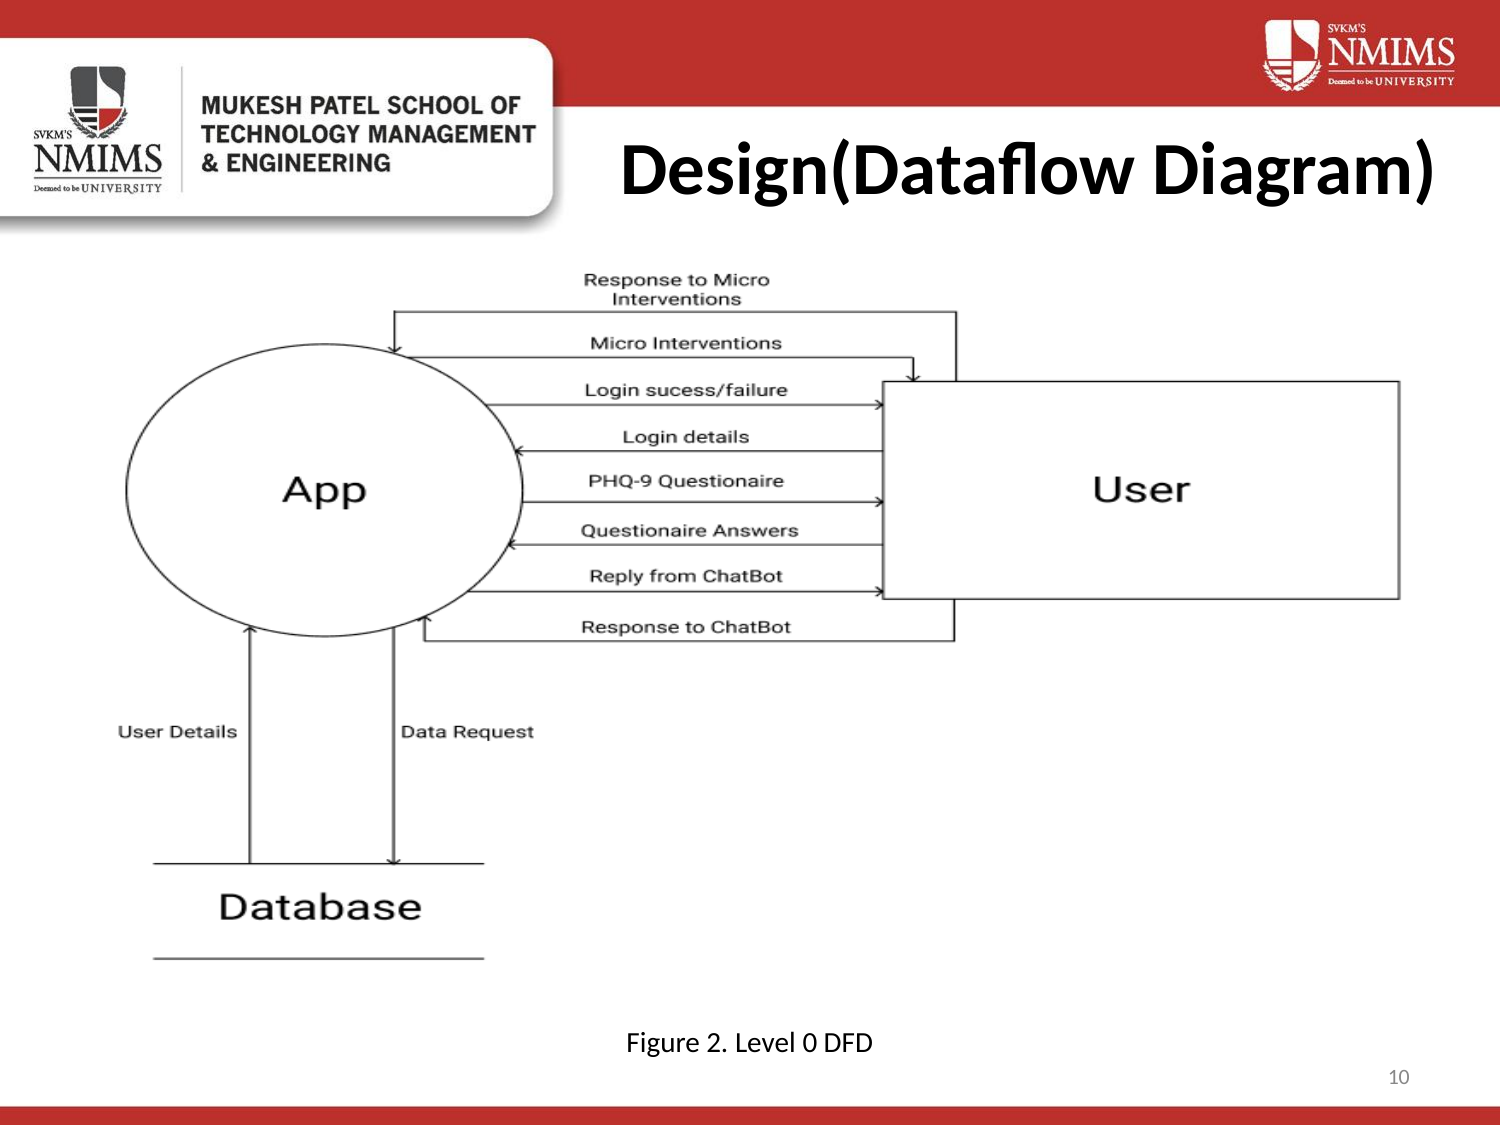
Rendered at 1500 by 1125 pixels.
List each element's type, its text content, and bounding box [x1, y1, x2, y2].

text_box Figure 2. Level 0 DFD [216, 1008, 1284, 1074]
title Design(Dataflow Diagram) [558, 89, 1500, 240]
picture [0, 0, 1500, 1125]
slide_number 10 [1074, 1045, 1425, 1106]
